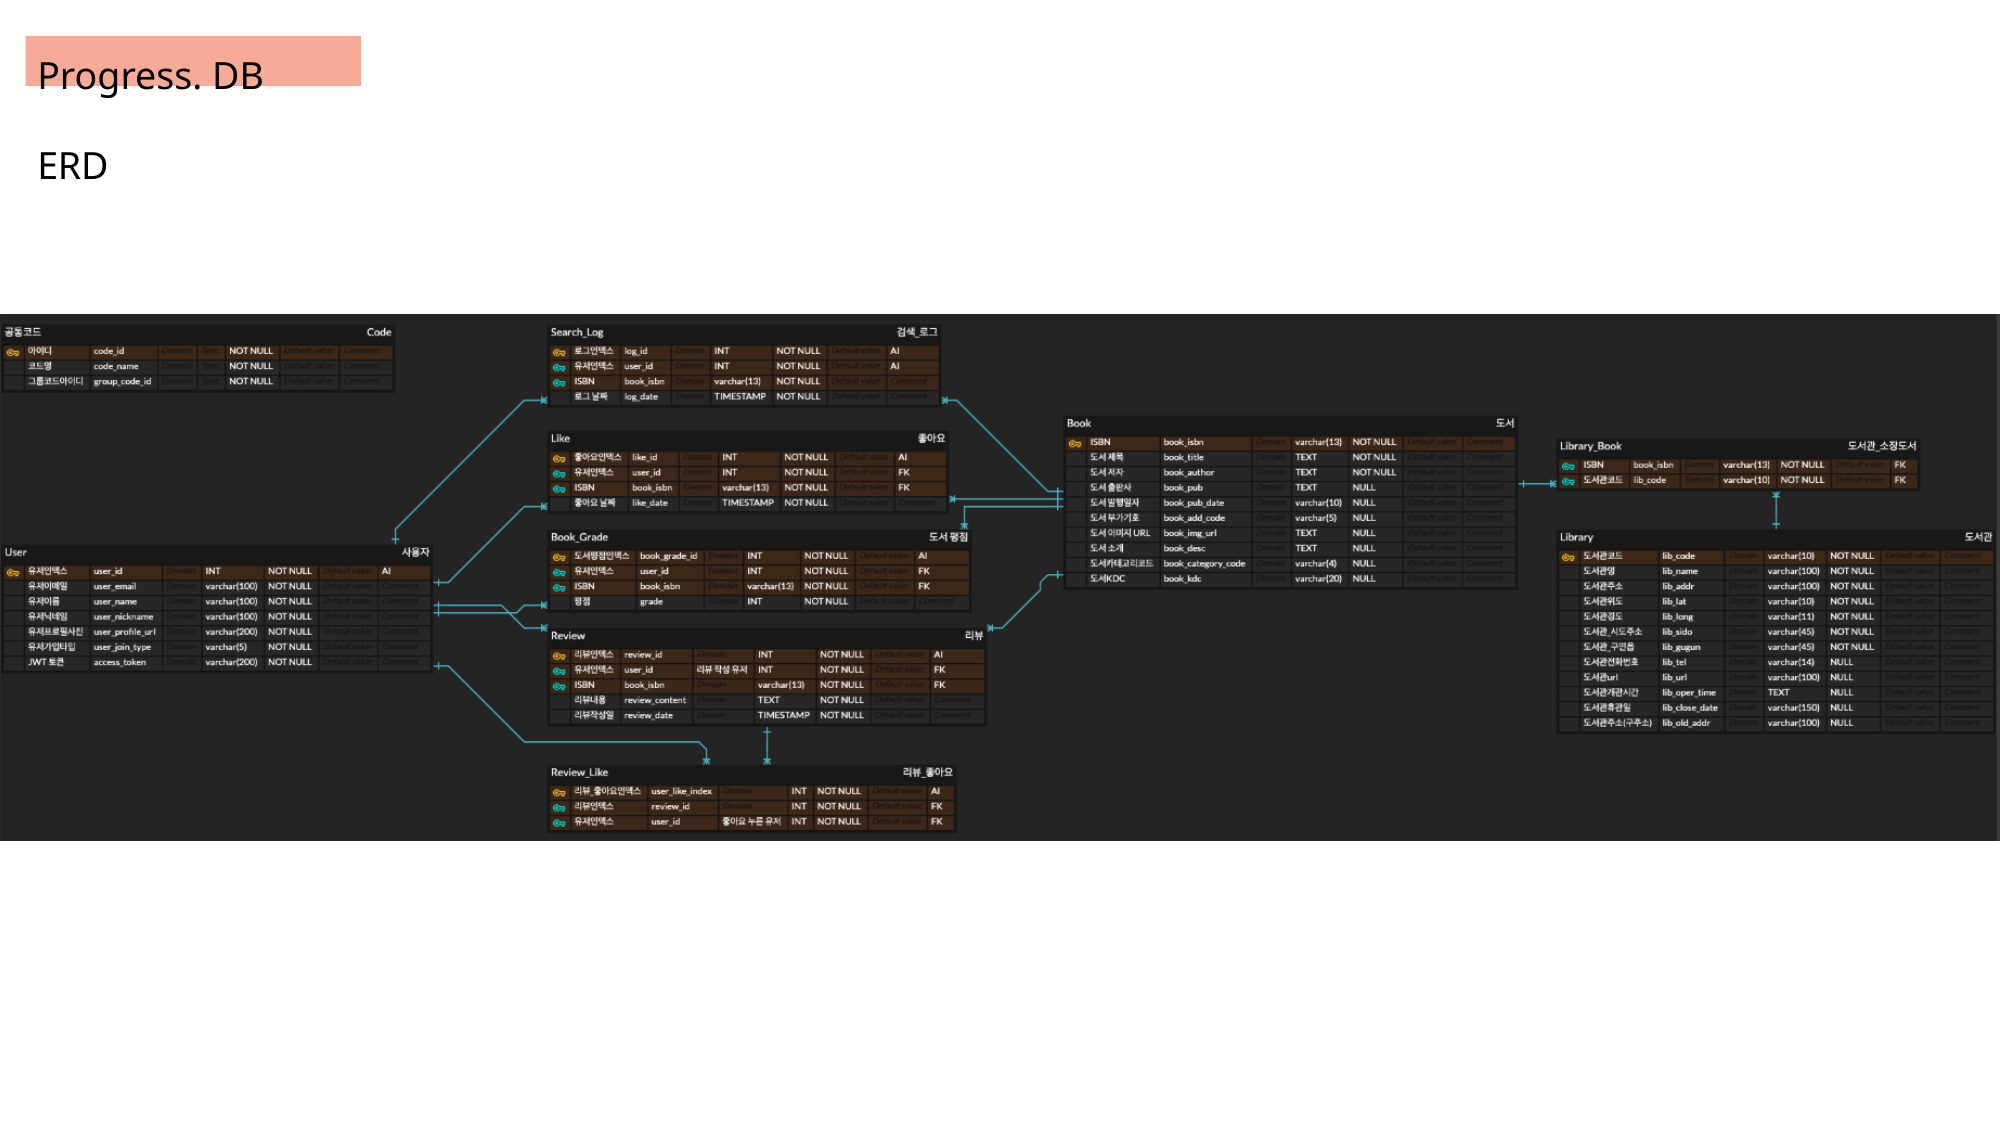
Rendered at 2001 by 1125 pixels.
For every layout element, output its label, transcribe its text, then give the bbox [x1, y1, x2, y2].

text_box Progress. DB ERD [22, 0, 358, 195]
picture [0, 313, 2000, 841]
text_box [358, 35, 362, 87]
